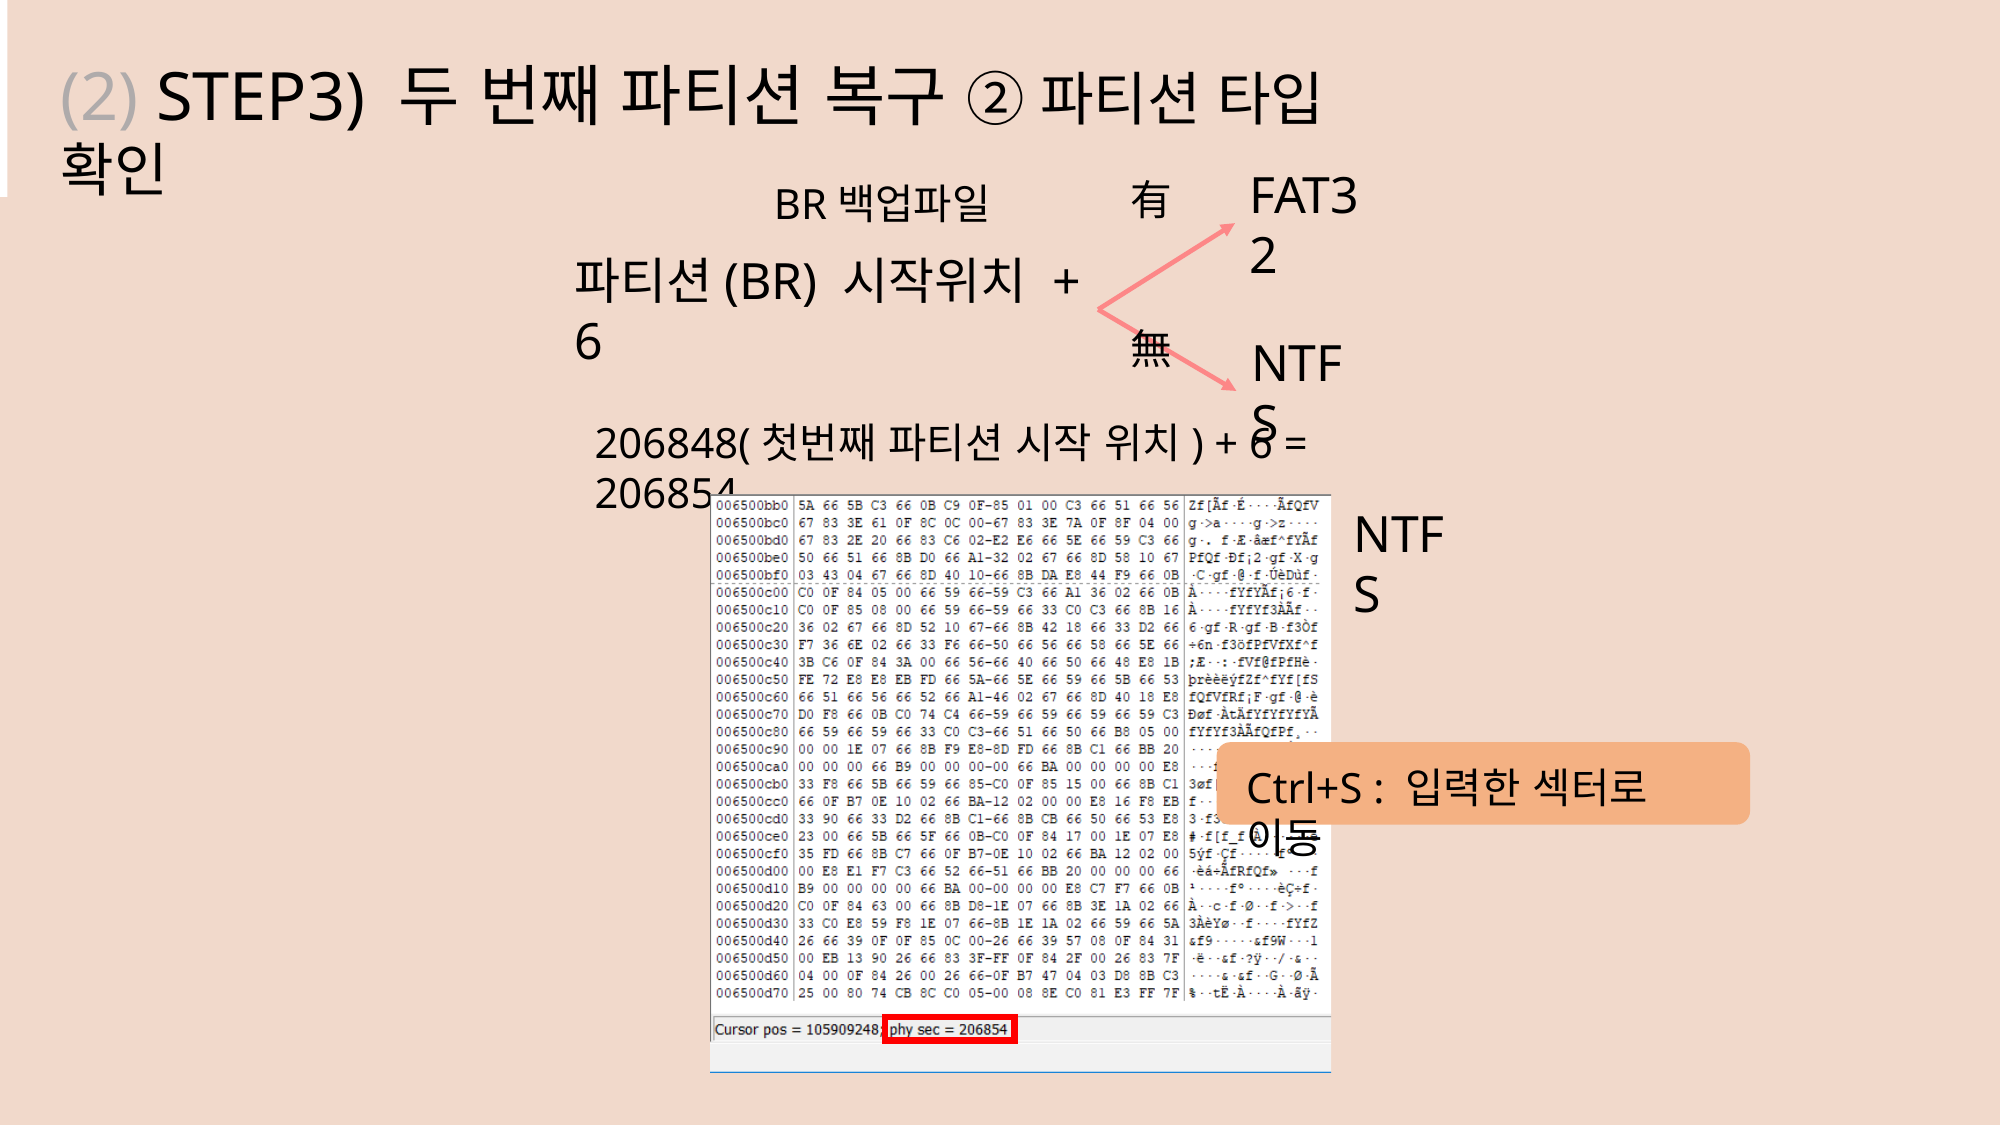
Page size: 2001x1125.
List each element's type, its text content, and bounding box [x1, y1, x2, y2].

text_box (2) STEP3) 두 번째 파티션 복구 ② 파티션 타입 확인 [46, 46, 1434, 211]
text_box [0, 0, 8, 198]
picture [709, 494, 1332, 1073]
text_box NTFS [1338, 494, 1484, 630]
text_box 206848(첫번째 파티션 시작 위치) + 6 = 206854 [579, 409, 1434, 525]
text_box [559, 155, 1397, 400]
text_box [1216, 742, 1751, 825]
